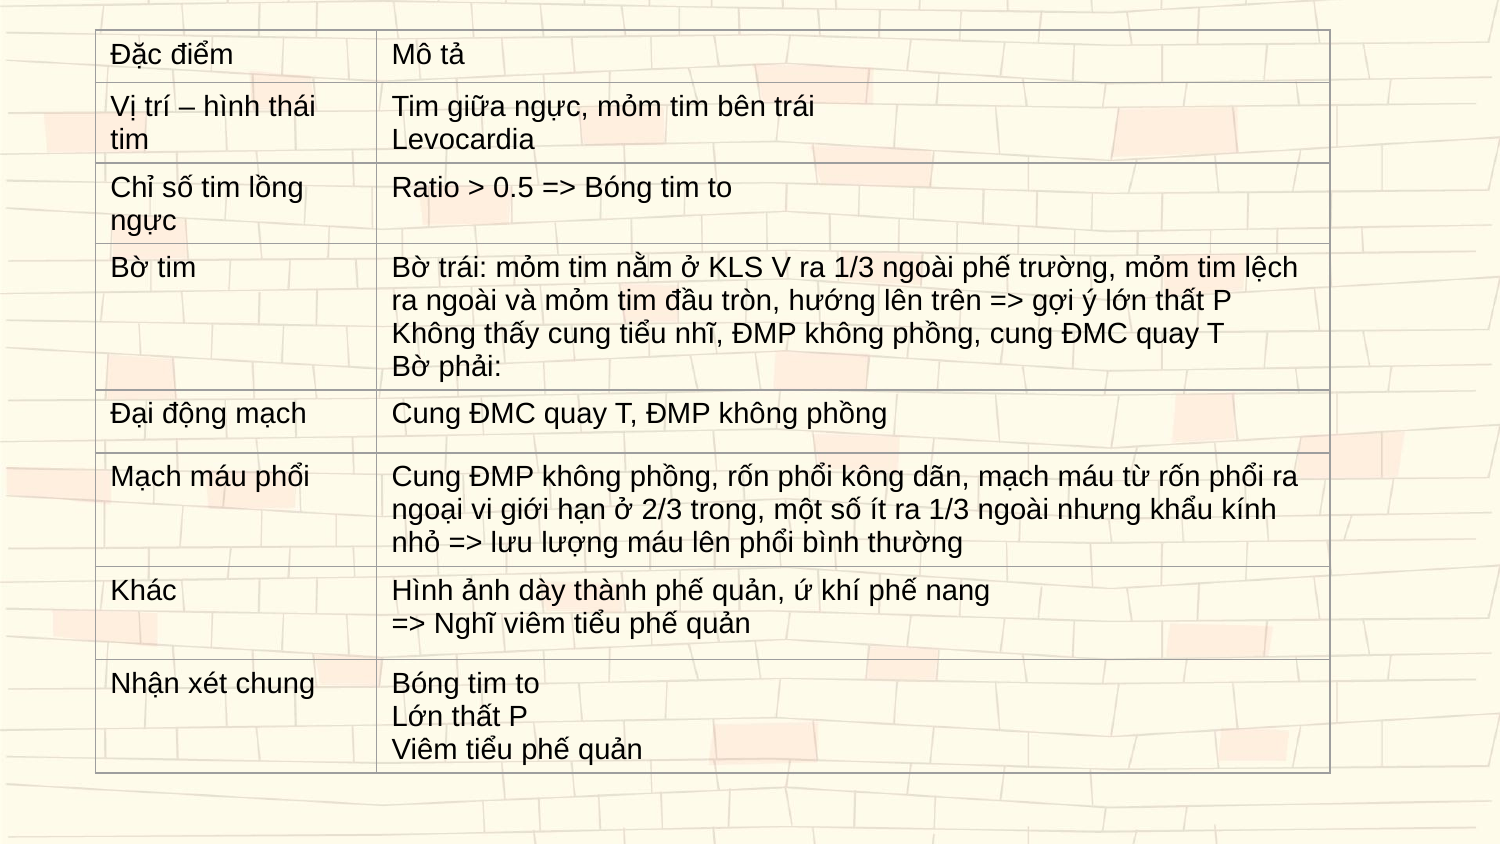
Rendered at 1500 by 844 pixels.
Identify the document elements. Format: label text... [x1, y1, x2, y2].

table_cell Ratio > 0.5 => Bóng tim to [377, 164, 1329, 243]
table_cell Nhận xét chung [96, 660, 376, 772]
table_cell Khác [96, 567, 376, 659]
table_cell Mạch máu phổi [96, 454, 376, 566]
table_cell Cung ĐMP không phồng, rốn phổi kông dãn, mạch máu từ rốn phổi ra ngoại vi giới hạn ở 2/3 trong, một số ít ra 1/3 ngoài nhưng khẩu kính nhỏ => lưu lượng máu lên phổi bình thường [377, 454, 1329, 566]
table_cell Bờ trái: mỏm tim nằm ở KLS V ra 1/3 ngoài phế trường, mỏm tim lệch ra ngoài và mỏm tim đầu tròn, hướng lên trên => gợi ý lớn thất P Không thấy cung tiểu nhĩ, ĐMP không phồng, cung ĐMC quay T Bờ phải: [377, 244, 1329, 389]
picture [0, 0, 1500, 844]
table_cell Đại động mạch [96, 391, 376, 452]
table_cell Tim giữa ngực, mỏm tim bên trái Levocardia [377, 83, 1329, 162]
table_cell Vị trí – hình thái tim [96, 83, 376, 162]
table_cell Chỉ số tim lồng ngực [96, 164, 376, 243]
table_header Đặc điểm [96, 31, 376, 82]
table_cell Bóng tim to Lớn thất P Viêm tiểu phế quản [377, 660, 1329, 772]
table_cell Hình ảnh dày thành phế quản, ứ khí phế nang => Nghĩ viêm tiểu phế quản [377, 567, 1329, 659]
table_cell Bờ tim [96, 244, 376, 389]
table_cell Cung ĐMC quay T, ĐMP không phồng [377, 391, 1329, 452]
table_header Mô tả [377, 31, 1329, 82]
